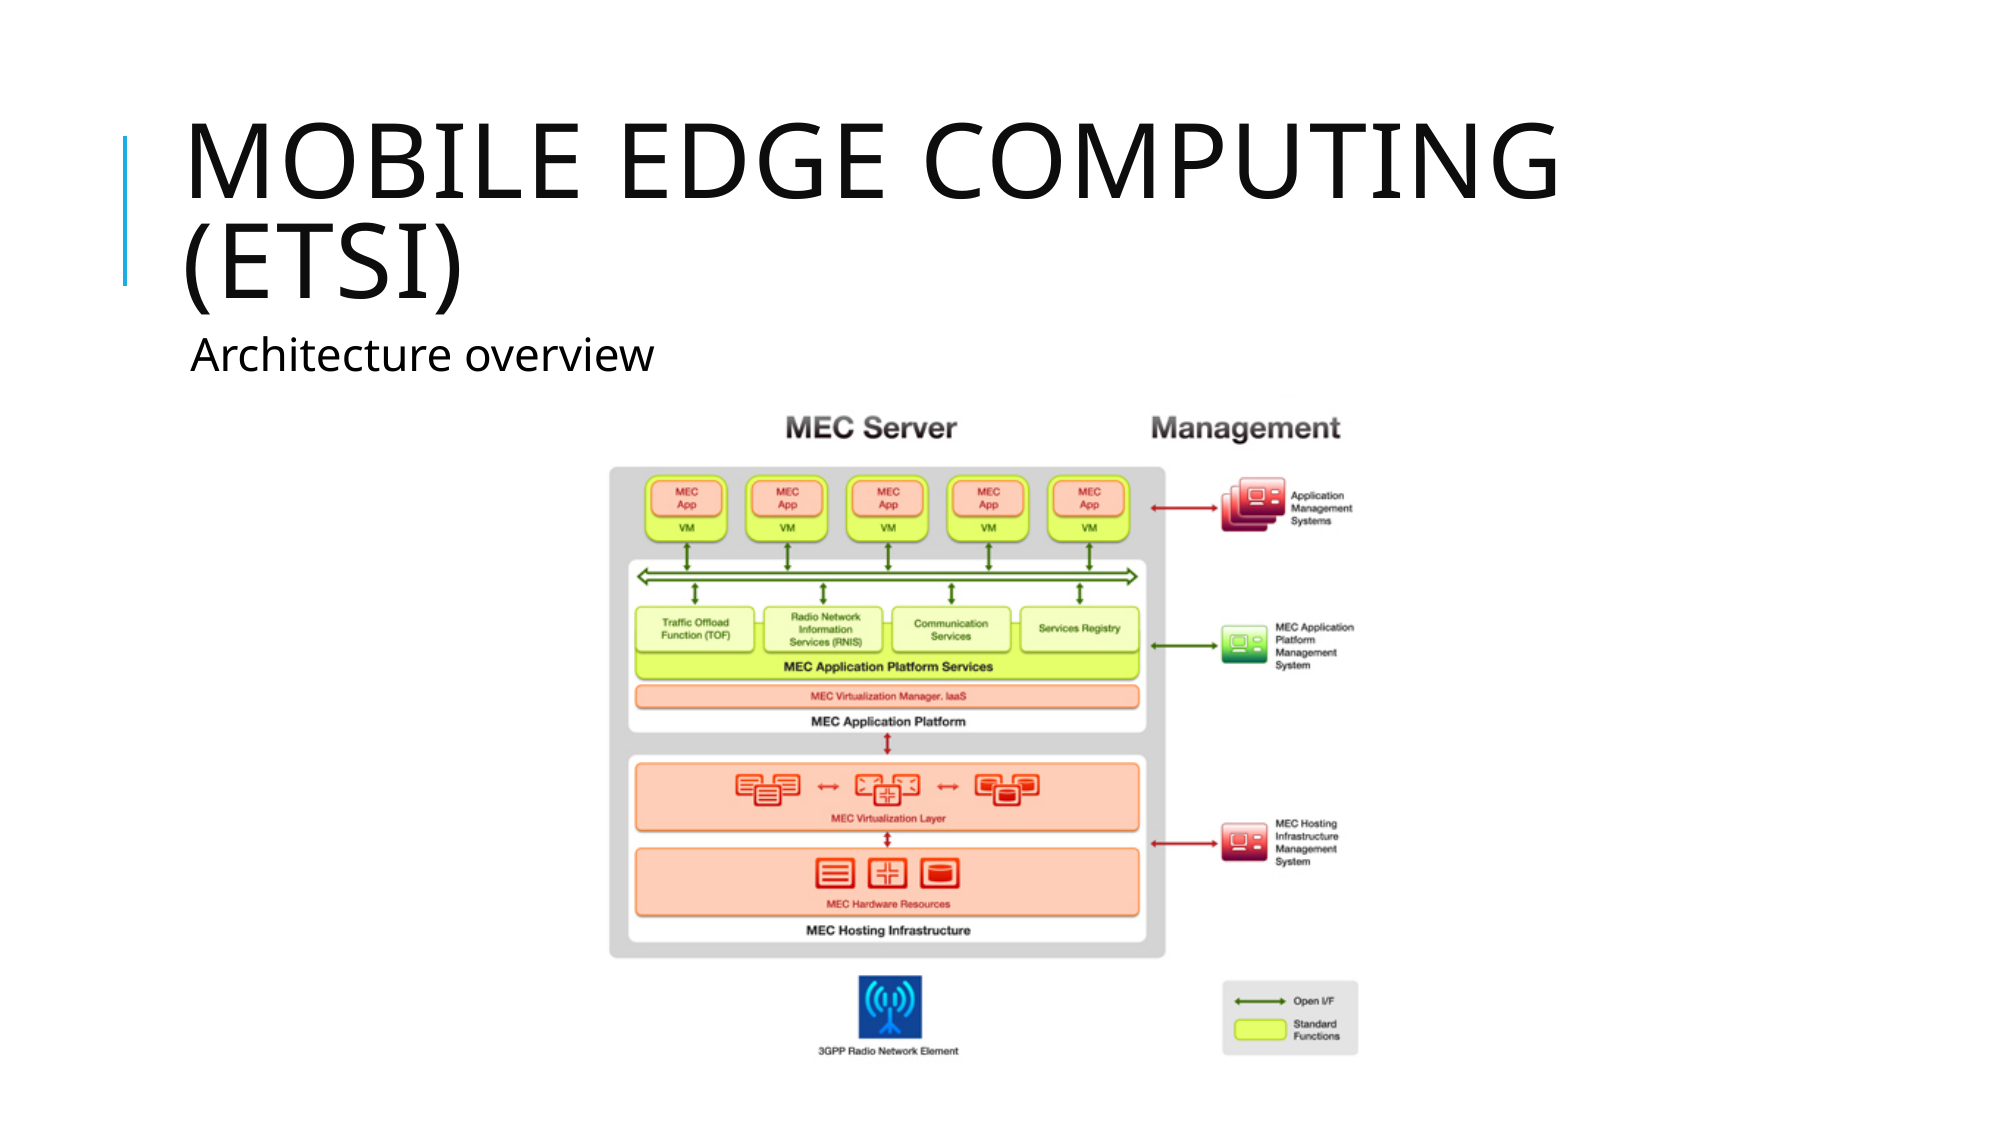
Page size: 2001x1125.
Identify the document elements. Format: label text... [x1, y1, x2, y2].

picture [586, 395, 1363, 1077]
list Architecture overview [168, 324, 1763, 1035]
title Mobile Edge Computing (ETSI) [168, 96, 1763, 324]
